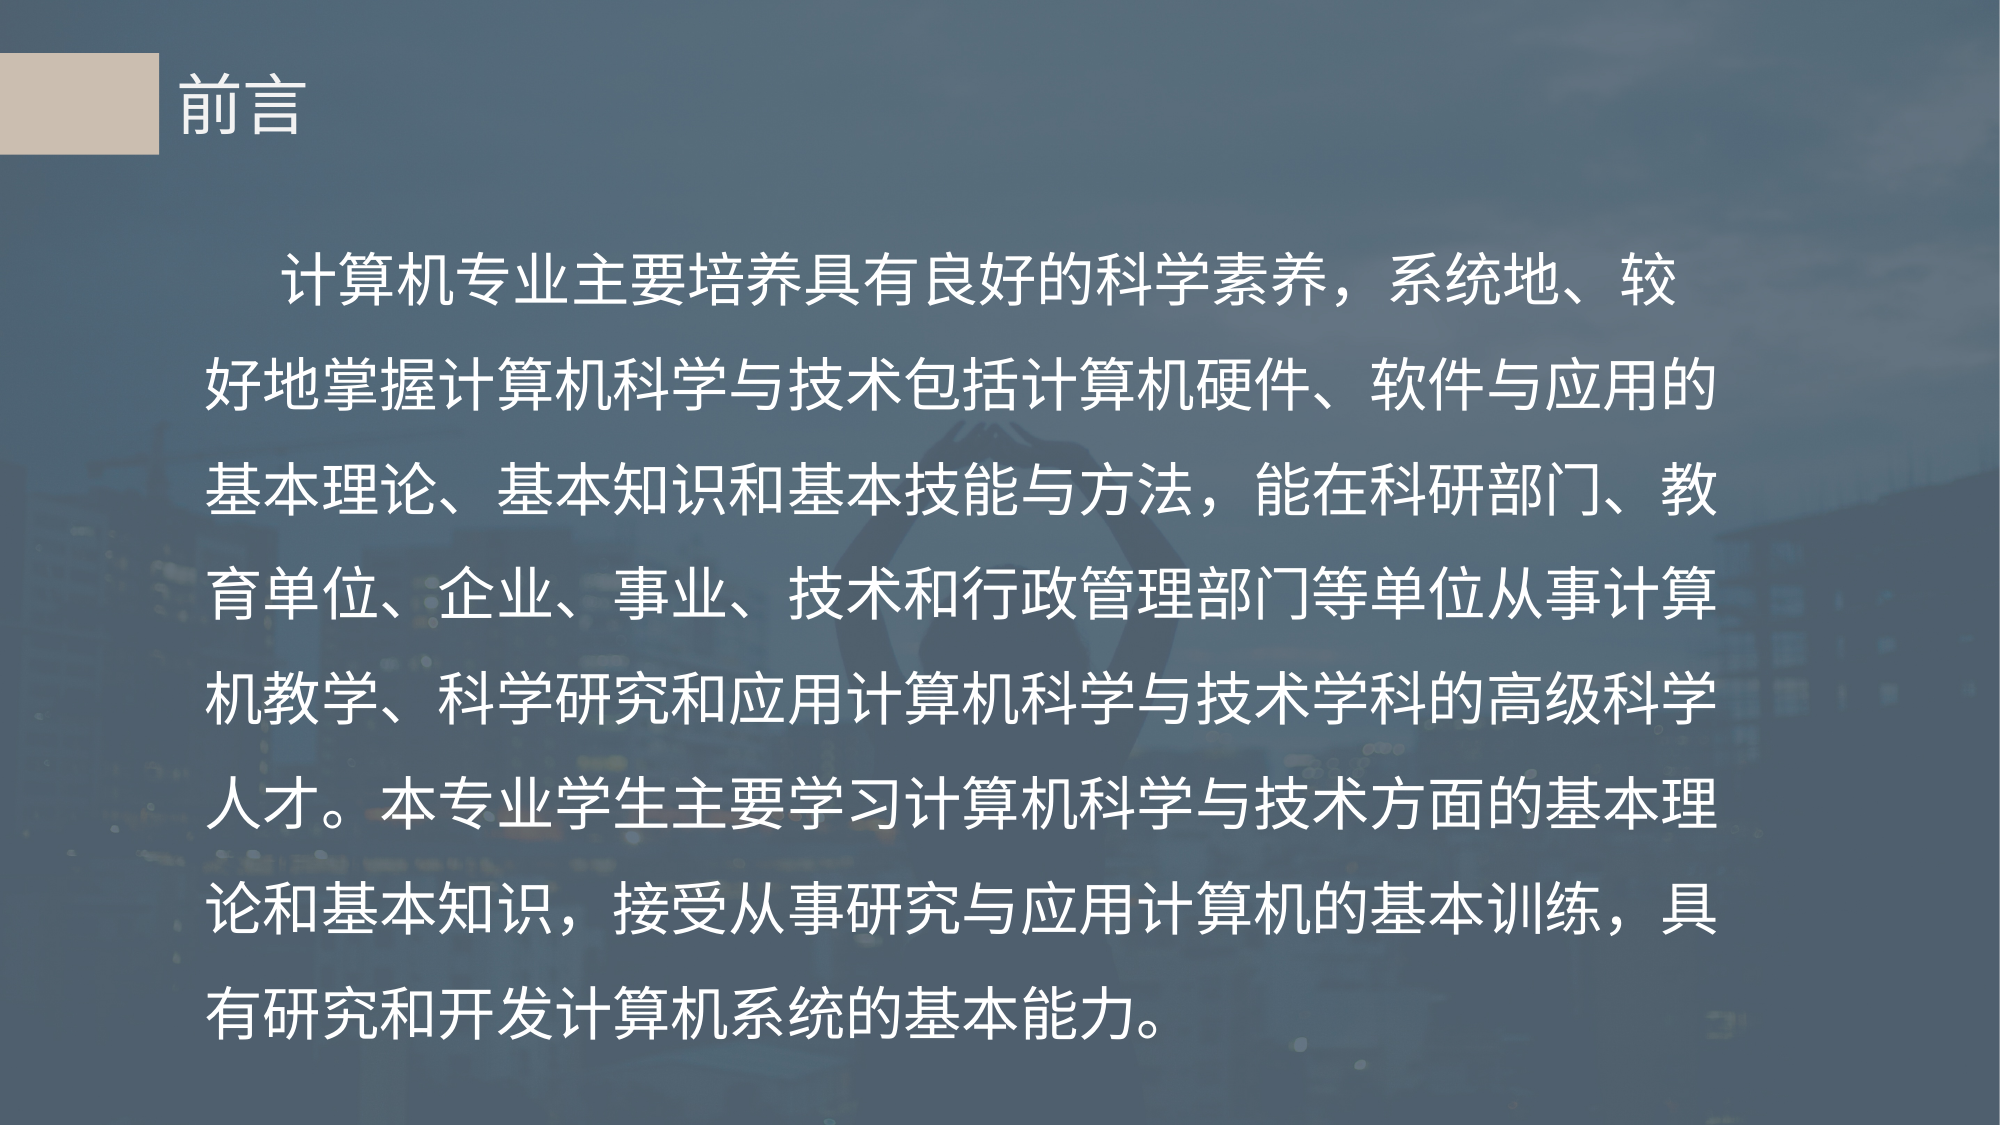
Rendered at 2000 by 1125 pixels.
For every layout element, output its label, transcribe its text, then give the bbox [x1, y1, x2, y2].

text_box 前言 [161, 56, 540, 151]
text_box [0, 51, 161, 157]
picture [0, 0, 2000, 1125]
text_box 计算机专业主要培养具有良好的科学素养，系统地、较好地掌握计算机科学与技术包括计算机硬件、软件与应用的基本理论、基本知识和基本技能与方法，能在科研部门、教育单位、企业、事业、技术和行政管理部门等单位从事计算机教学、科学研究和应用计算机科学与技术学科的高级科学人才。本专业学生主要学习计算机科学与技术方面的基本理论和基本知识，接受从事研究与应用计算机的基本训练，具有研究和开发计算机系统的基本能力。 [189, 200, 1743, 1055]
